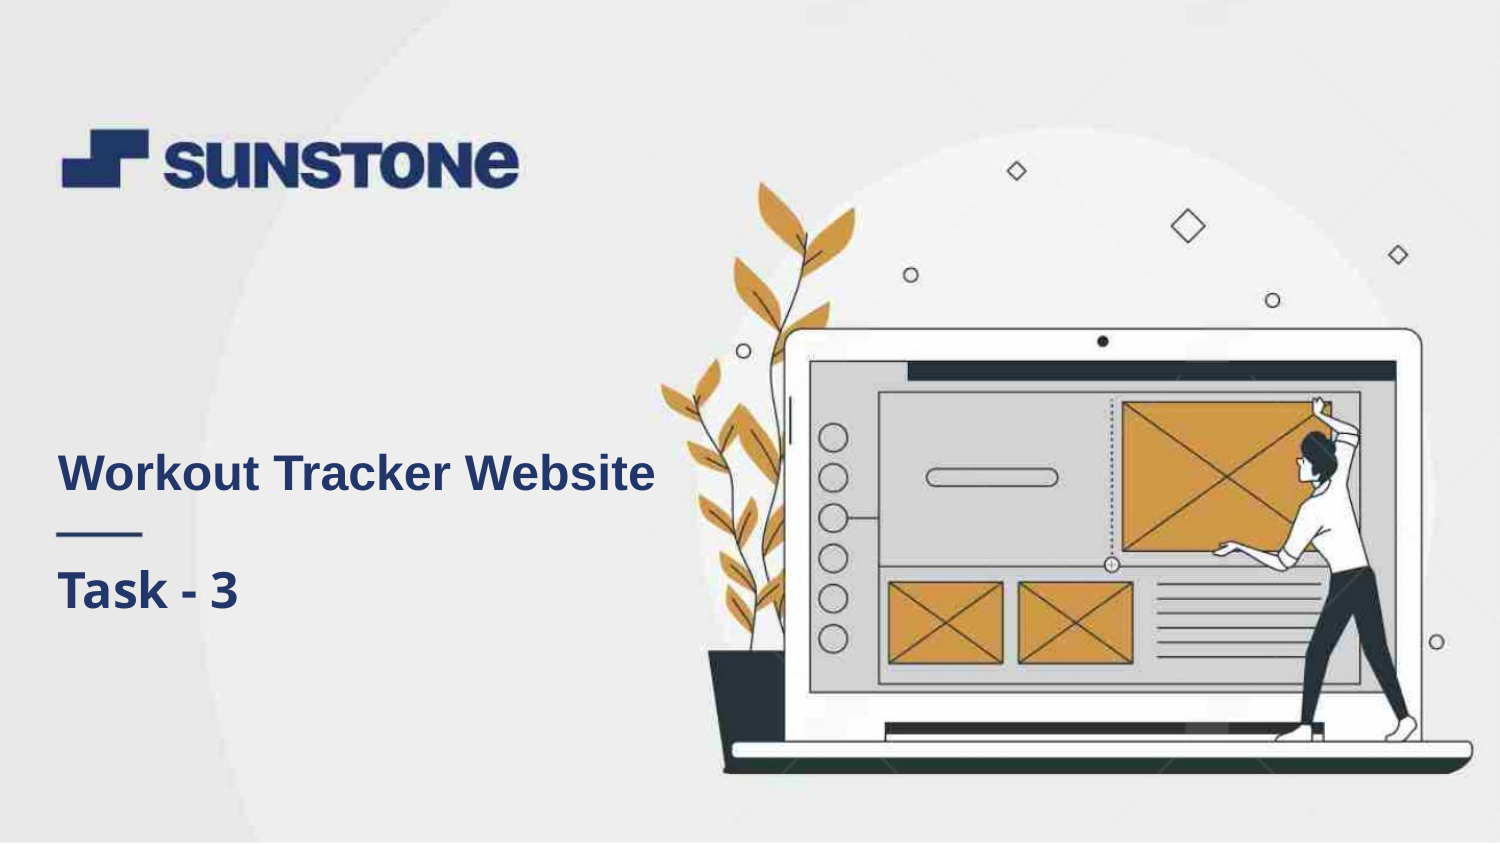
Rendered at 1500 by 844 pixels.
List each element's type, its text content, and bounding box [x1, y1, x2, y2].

text_box [0, 0, 1500, 844]
text_box Workout Tracker Website Task - 3 [57, 441, 673, 619]
